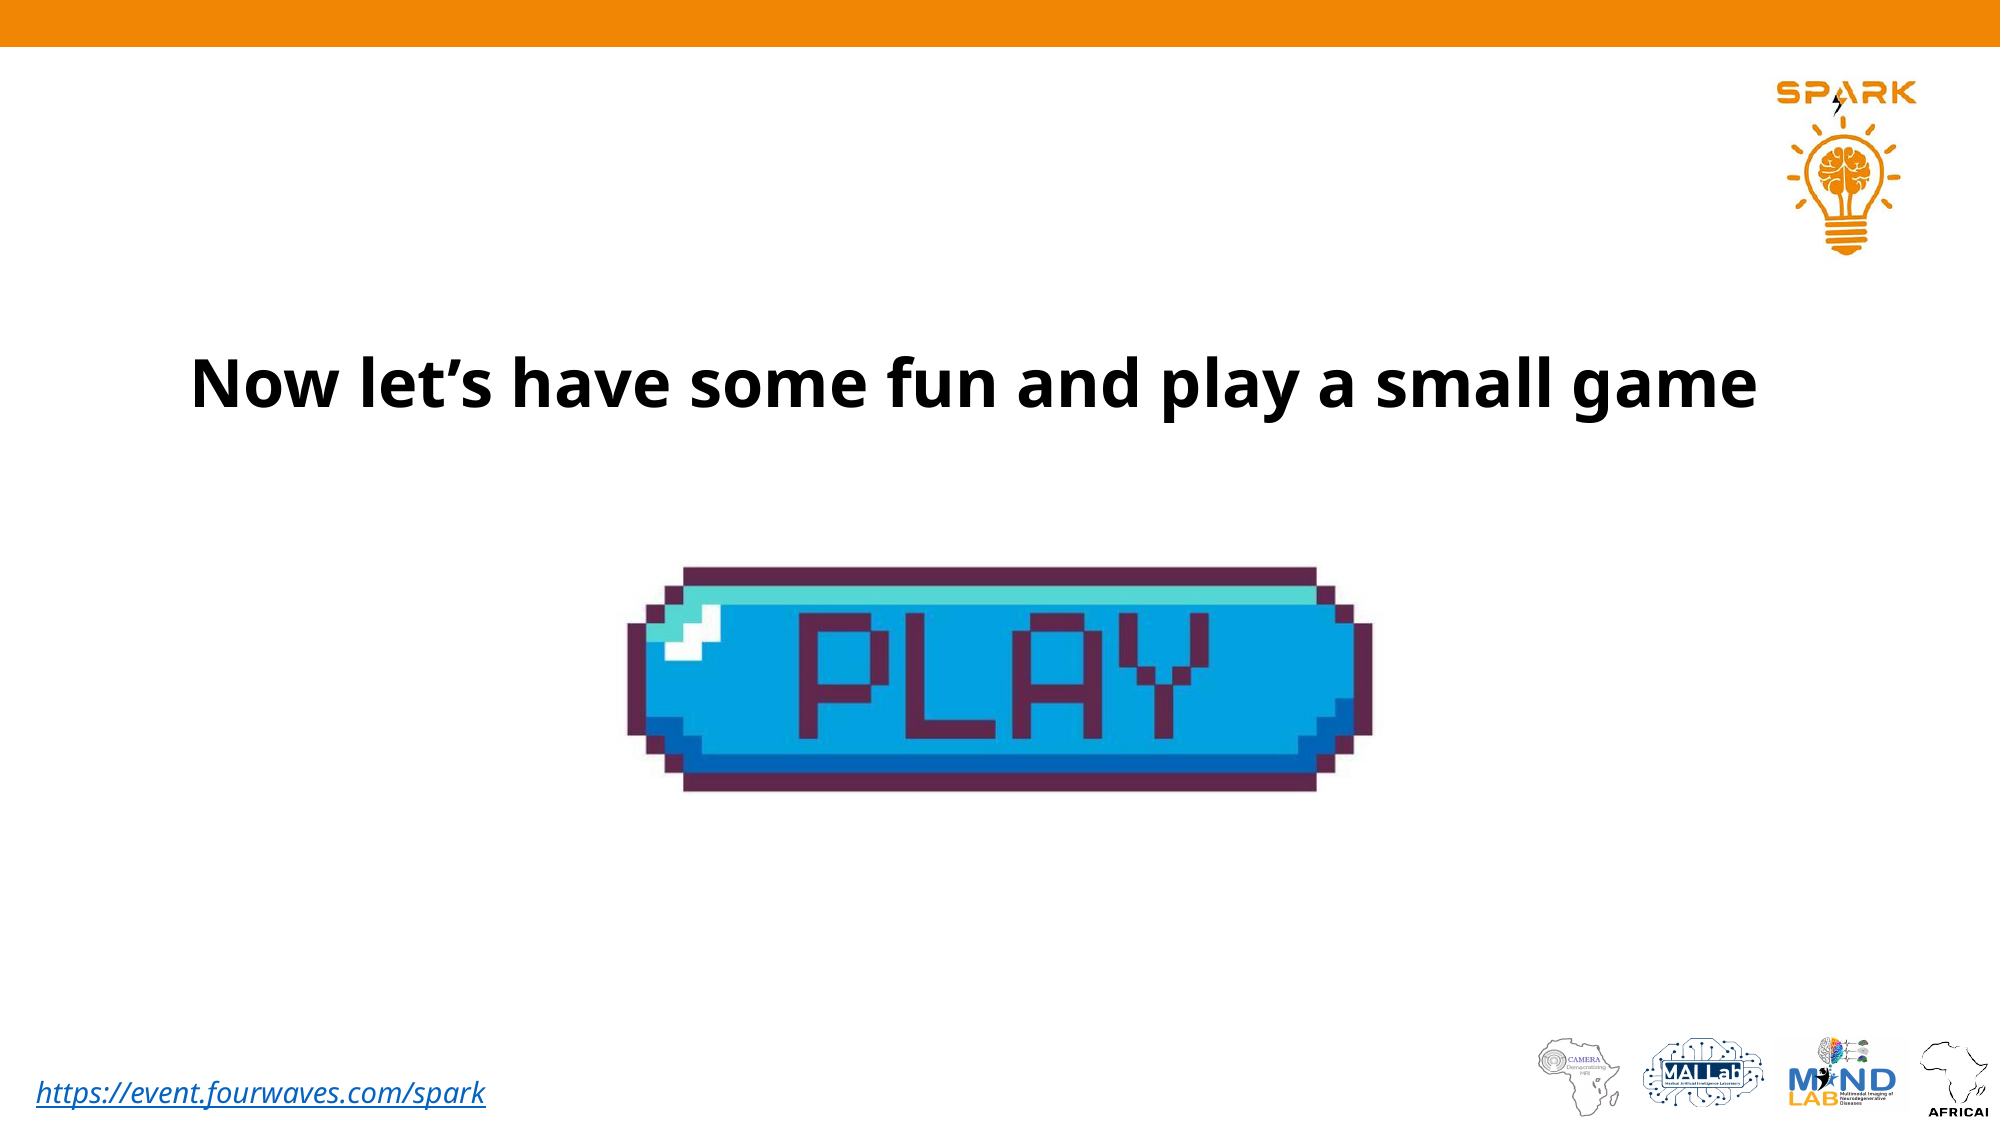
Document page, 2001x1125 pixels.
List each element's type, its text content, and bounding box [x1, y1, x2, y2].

picture [583, 510, 1417, 849]
picture [1769, 76, 1917, 263]
text_box [0, 0, 2000, 47]
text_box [1536, 1035, 1994, 1117]
text_box https://event.fourwaves.com/spark [0, 1035, 632, 1115]
title Now let’s have some fun and play a small game [166, 276, 1784, 495]
